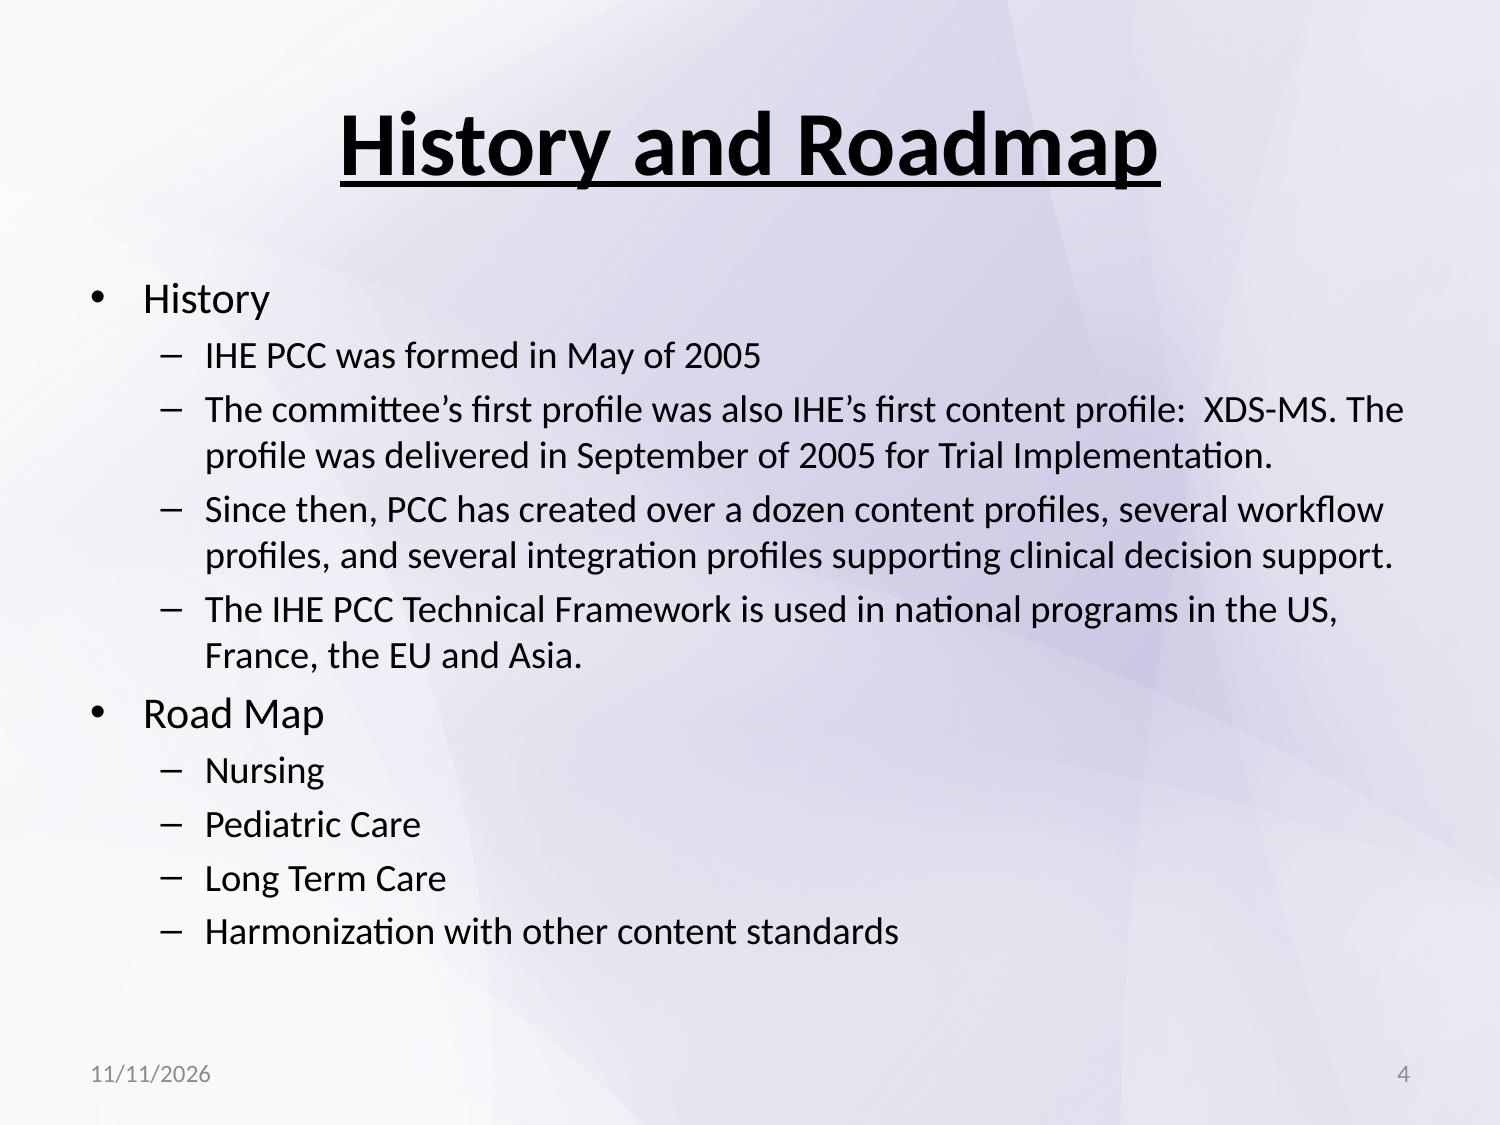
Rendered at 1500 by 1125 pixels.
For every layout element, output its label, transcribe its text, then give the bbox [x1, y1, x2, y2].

list History IHE PCC was formed in May of 2005 The committee’s first profile was also IHE’s first content profile: XDS-MS. The profile was delivered in September of 2005 for Trial Implementation. Since then, PCC has created over a dozen content profiles, several workflow profiles, and several integration profiles supporting clinical decision support. The IHE PCC Technical Framework is used in national programs in the US, France, the EU and Asia. Road Map Nursing Pediatric Care Long Term Care Harmonization with other content standards [75, 262, 1425, 1005]
title History and Roadmap [75, 45, 1425, 233]
slide_number 4 [1074, 1042, 1425, 1103]
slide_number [75, 1042, 425, 1103]
